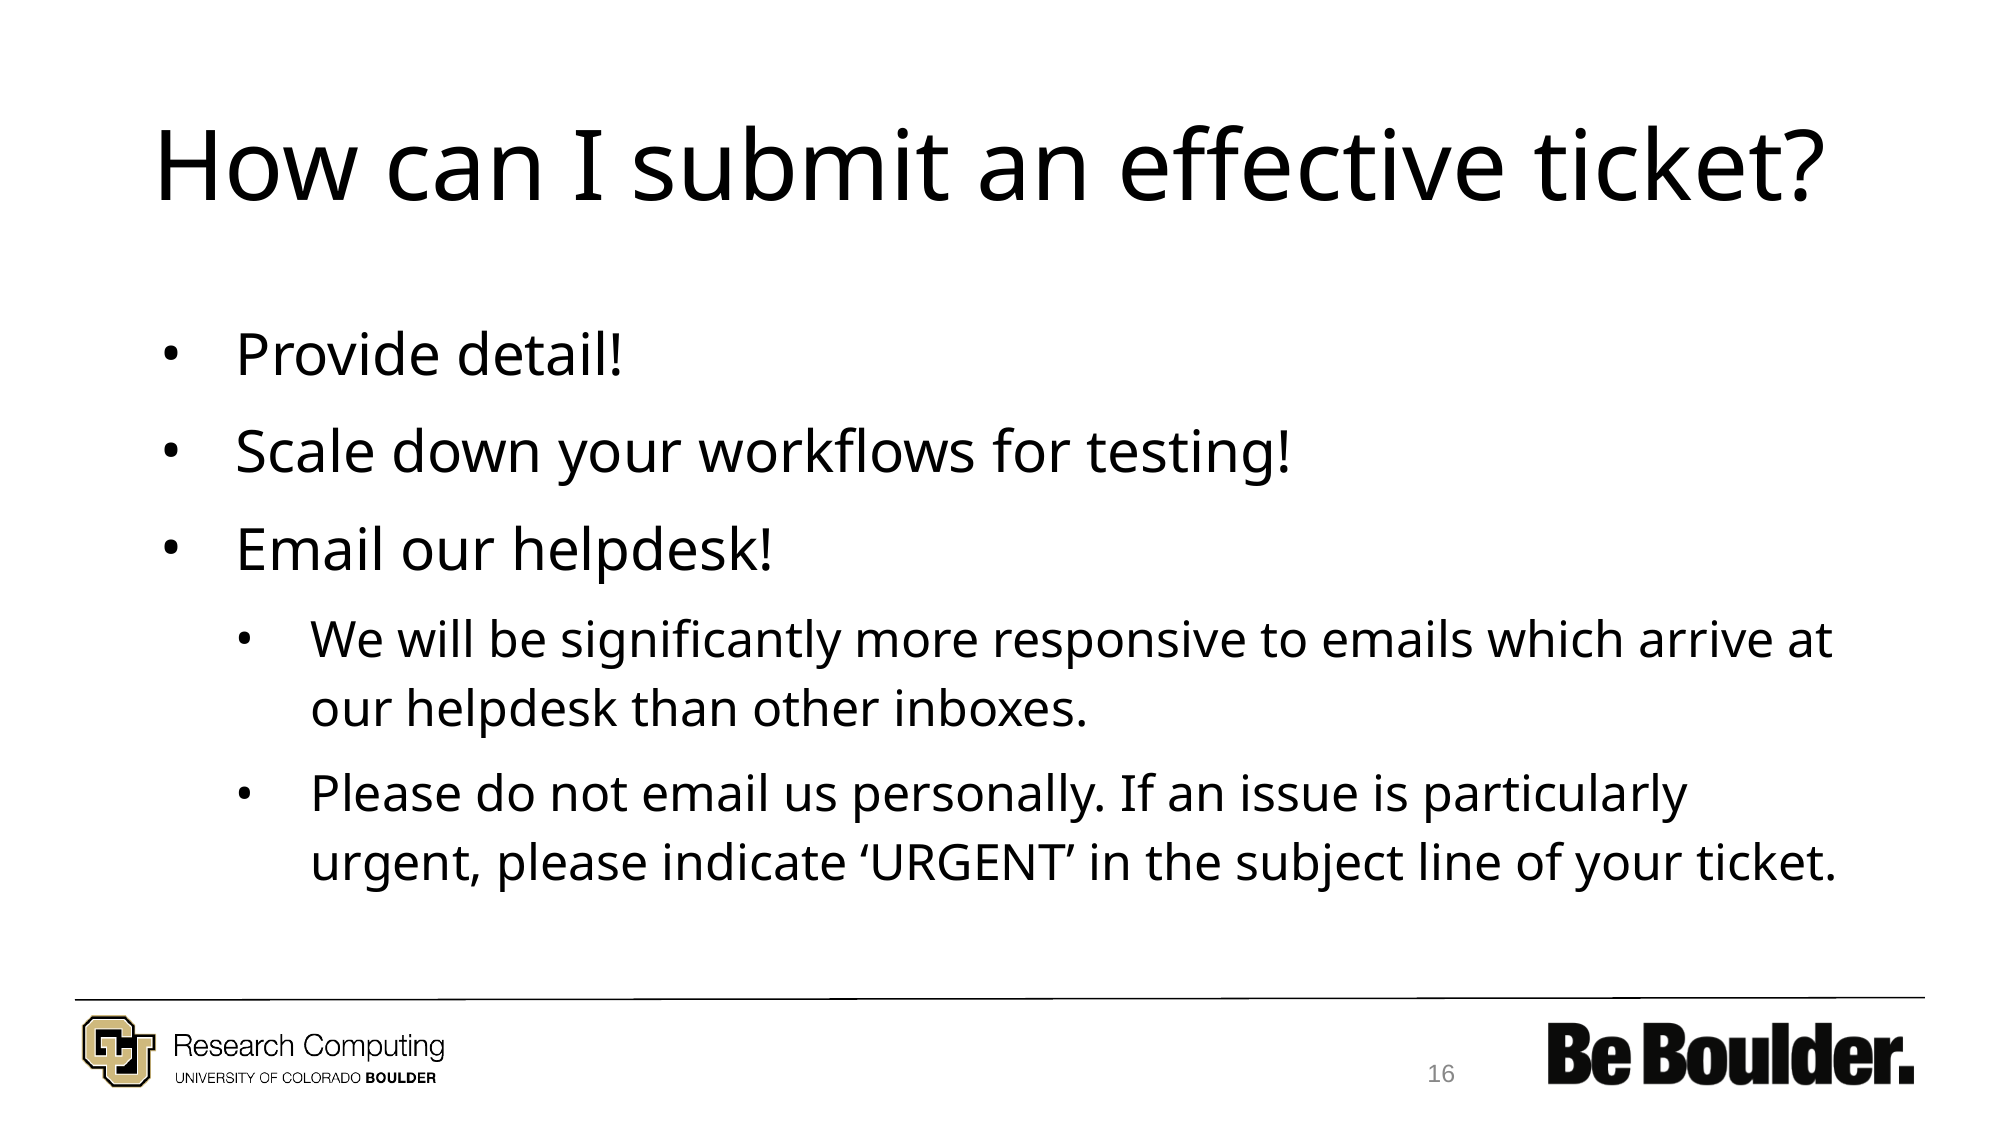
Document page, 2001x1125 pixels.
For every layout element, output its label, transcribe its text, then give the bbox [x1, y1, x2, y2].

list Provide detail! Scale down your workflows for testing! Email our helpdesk! We will be significantly more responsive to emails which arrive at our helpdesk than other inboxes. Please do not email us personally. If an issue is particularly urgent, please indicate ‘URGENT’ in the subject line of your ticket. [137, 299, 1863, 983]
picture [81, 1015, 444, 1088]
picture [1524, 1015, 1938, 1088]
slide_number 16 [1412, 1042, 1525, 1103]
title How can I submit an effective ticket? [137, 59, 1863, 278]
